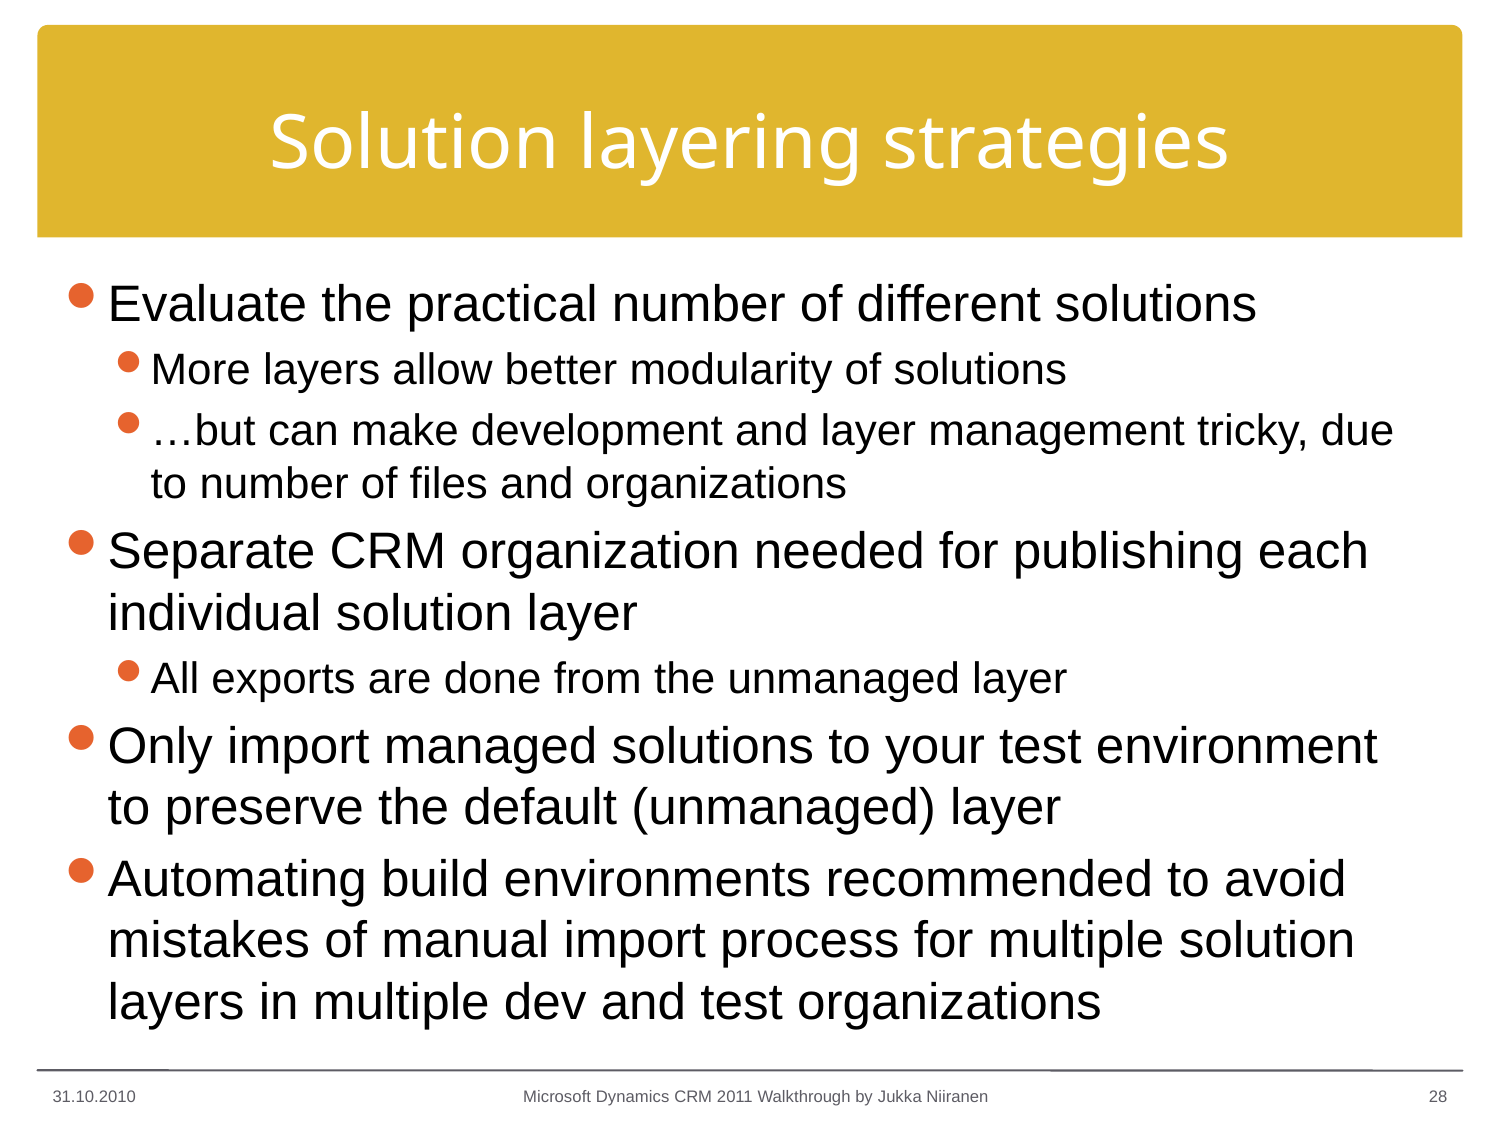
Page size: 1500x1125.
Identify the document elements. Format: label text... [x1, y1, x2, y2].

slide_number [37, 1069, 388, 1123]
slide_number 28 [1112, 1069, 1463, 1123]
title Solution layering strategies [50, 45, 1450, 233]
list Evaluate the practical number of different solutions More layers allow better modularity of solutions …but can make development and layer management tricky, due to number of files and organizations Separate CRM organization needed for publishing each individual solution layer All exports are done from the unmanaged layer Only import managed solutions to your test environment to preserve the default (unmanaged) layer Automating build environments recommended to avoid mistakes of manual import process for multiple solution layers in multiple dev and test organizations [50, 262, 1450, 1050]
footer Microsoft Dynamics CRM 2011 Walkthrough by Jukka Niiranen [474, 1069, 1038, 1123]
